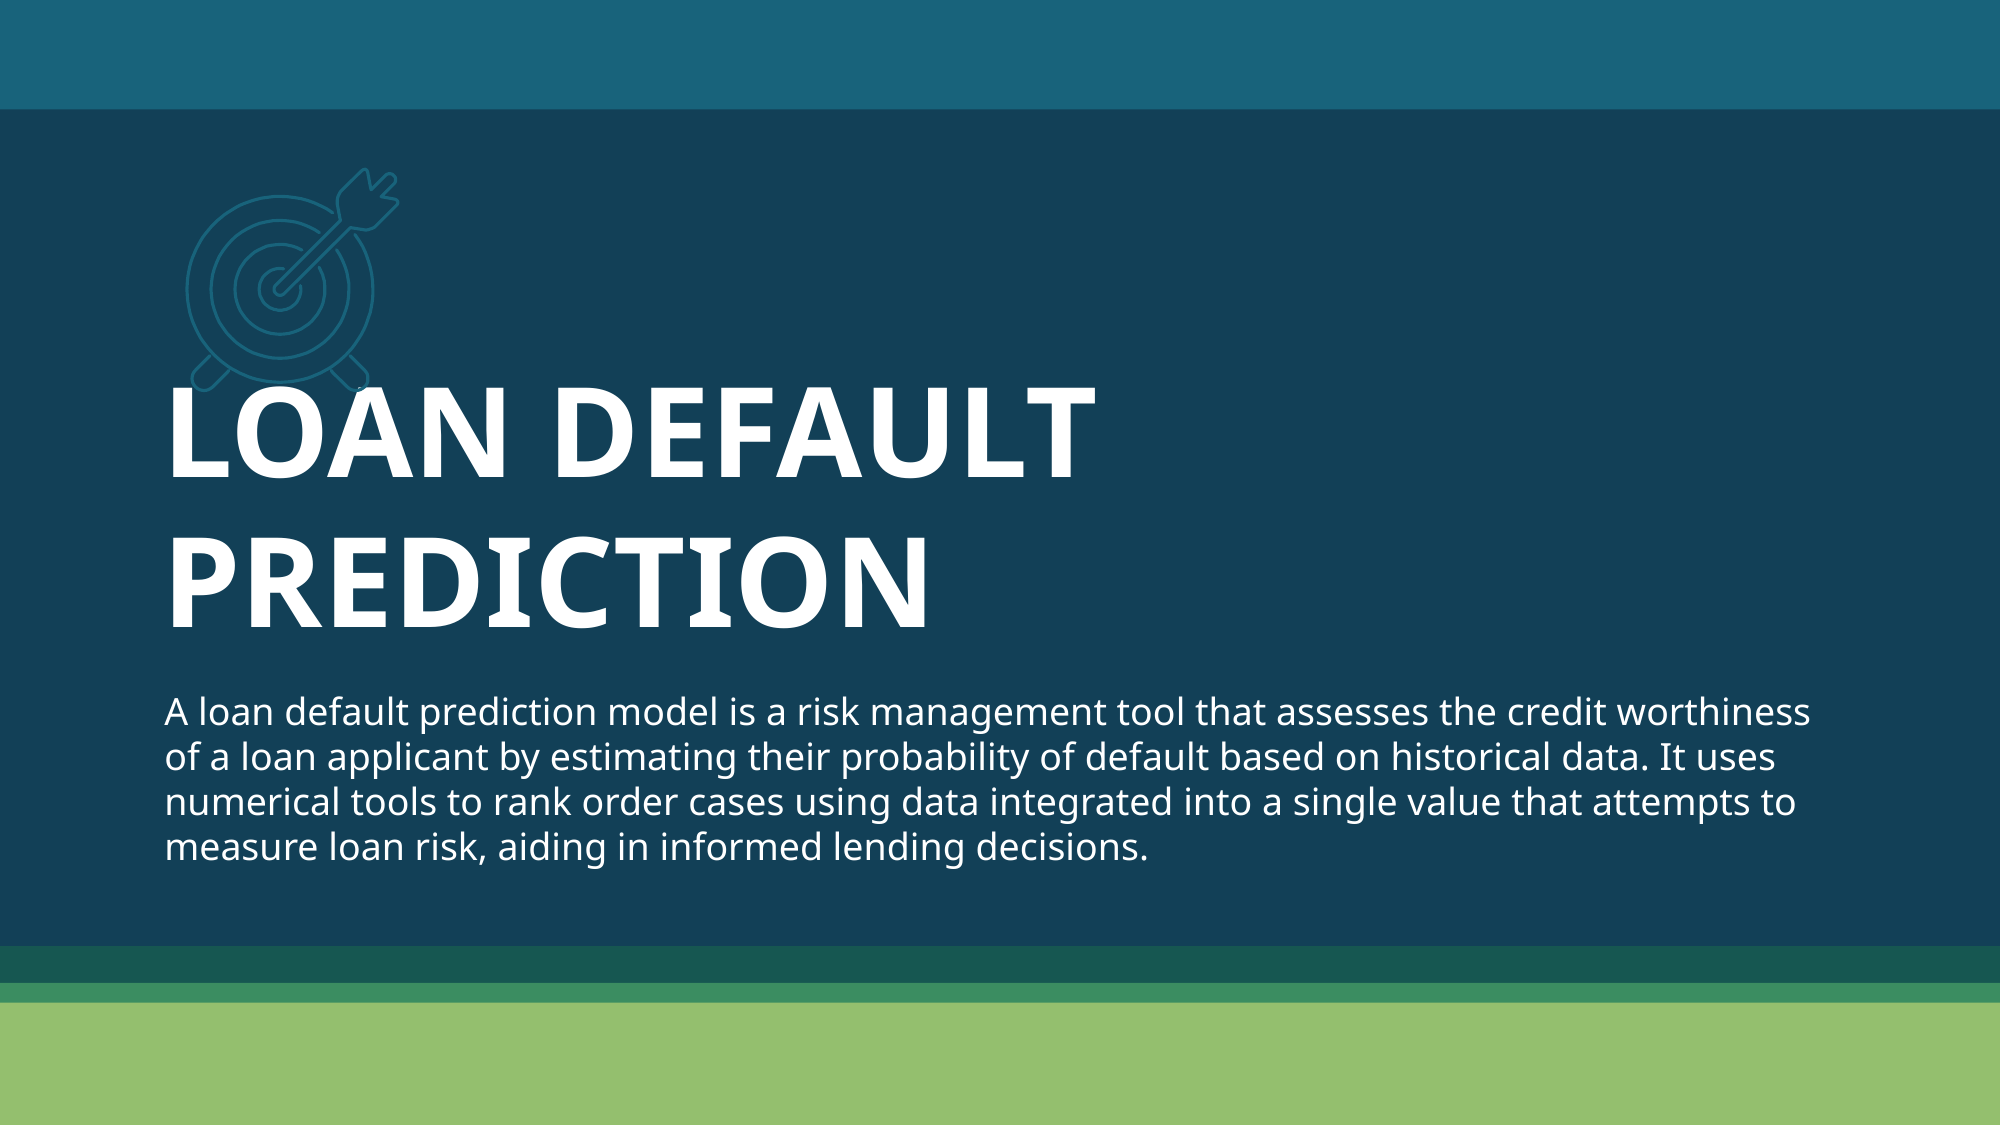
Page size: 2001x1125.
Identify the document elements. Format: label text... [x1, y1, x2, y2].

title LOAN DEFAULT PREDICTION [142, 418, 1812, 673]
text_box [186, 169, 399, 391]
text_box A loan default prediction model is a risk management tool that assesses the credit worthiness of a loan applicant by estimating their probability of default based on historical data. It uses numerical tools to rank order cases using data integrated into a single value that attempts to measure loan risk, aiding in informed lending decisions. [149, 680, 1873, 876]
